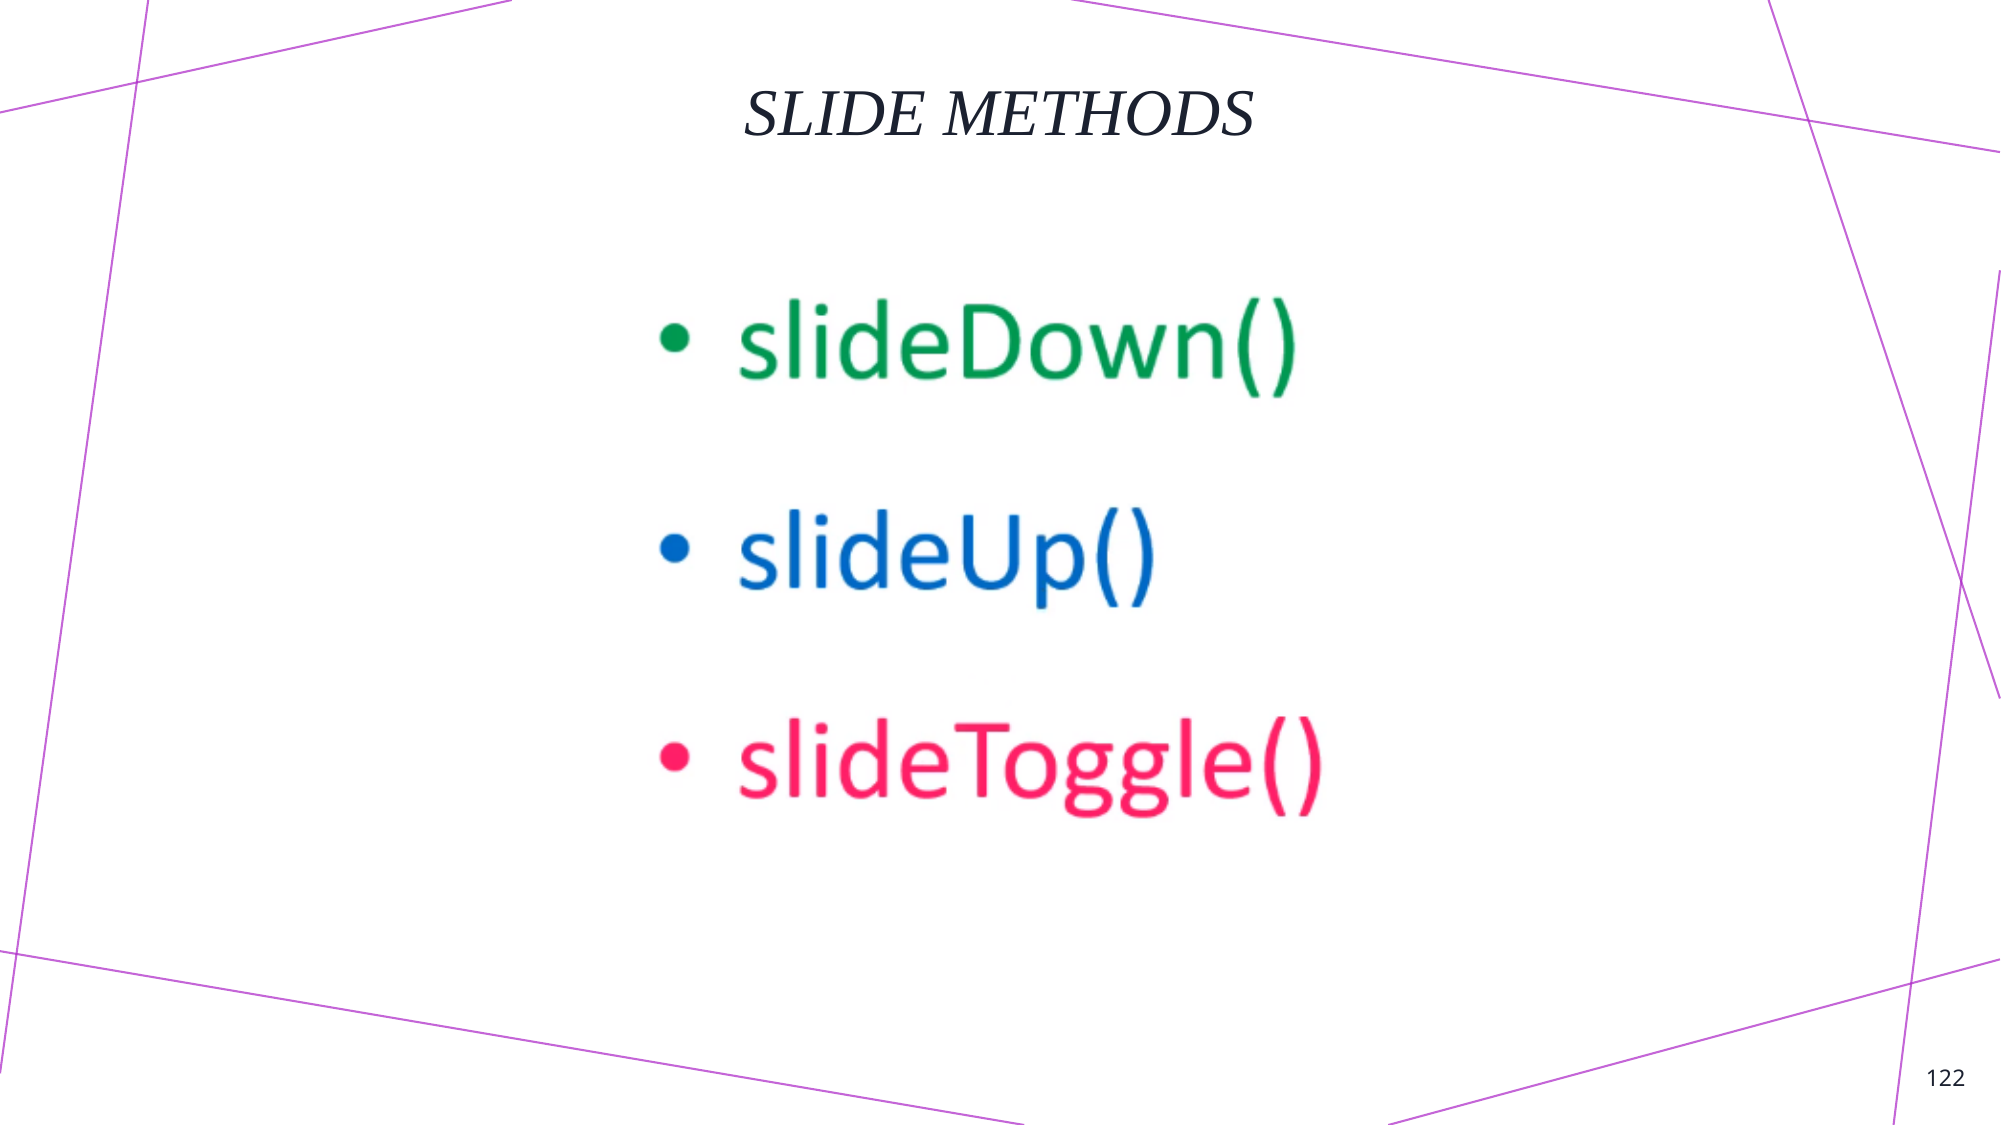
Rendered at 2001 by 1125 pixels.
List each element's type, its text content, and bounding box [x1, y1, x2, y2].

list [627, 291, 1372, 834]
title Slide methods [639, 35, 1361, 192]
slide_number 122 [1903, 1049, 1981, 1110]
